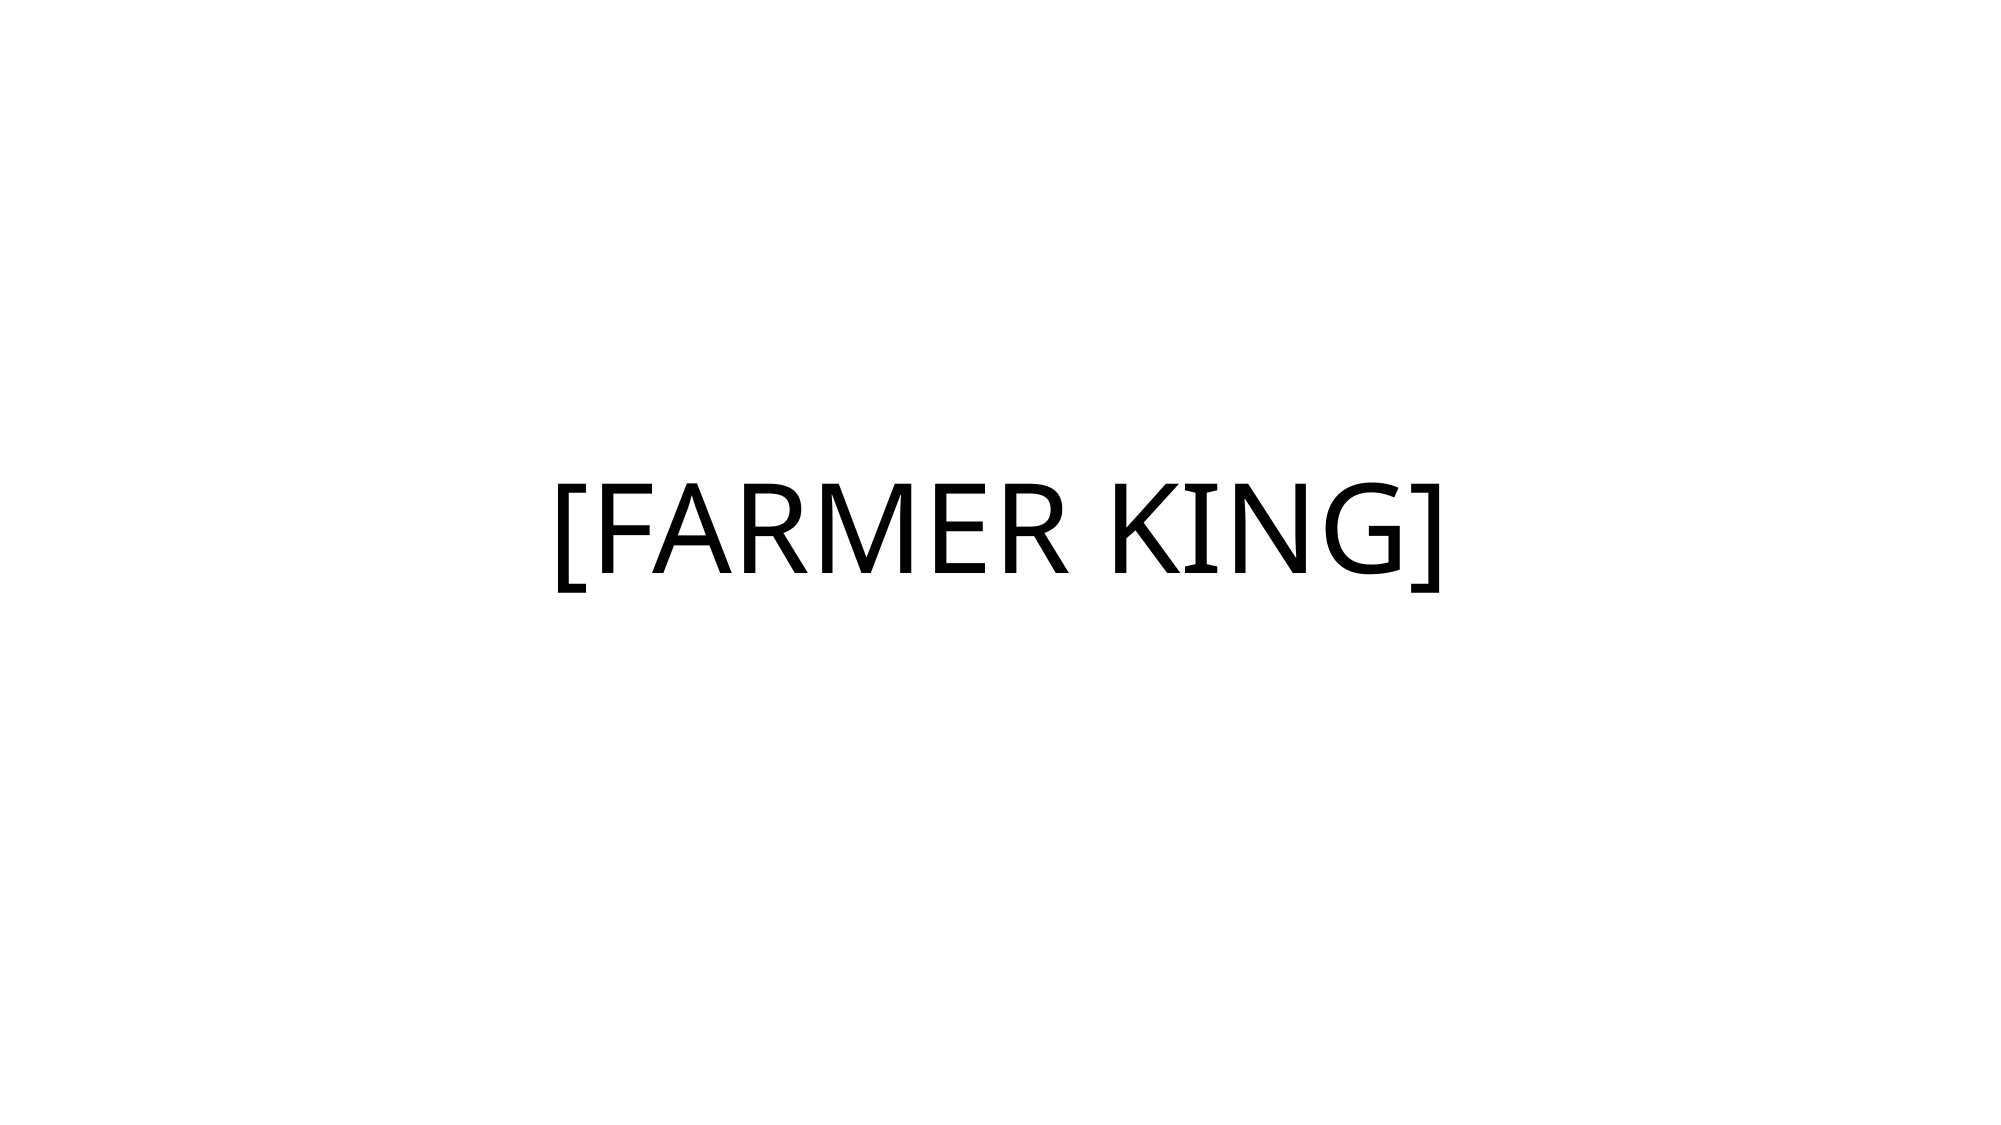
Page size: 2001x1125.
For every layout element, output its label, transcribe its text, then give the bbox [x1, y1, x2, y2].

title [FARMER KING] [249, 366, 1750, 759]
